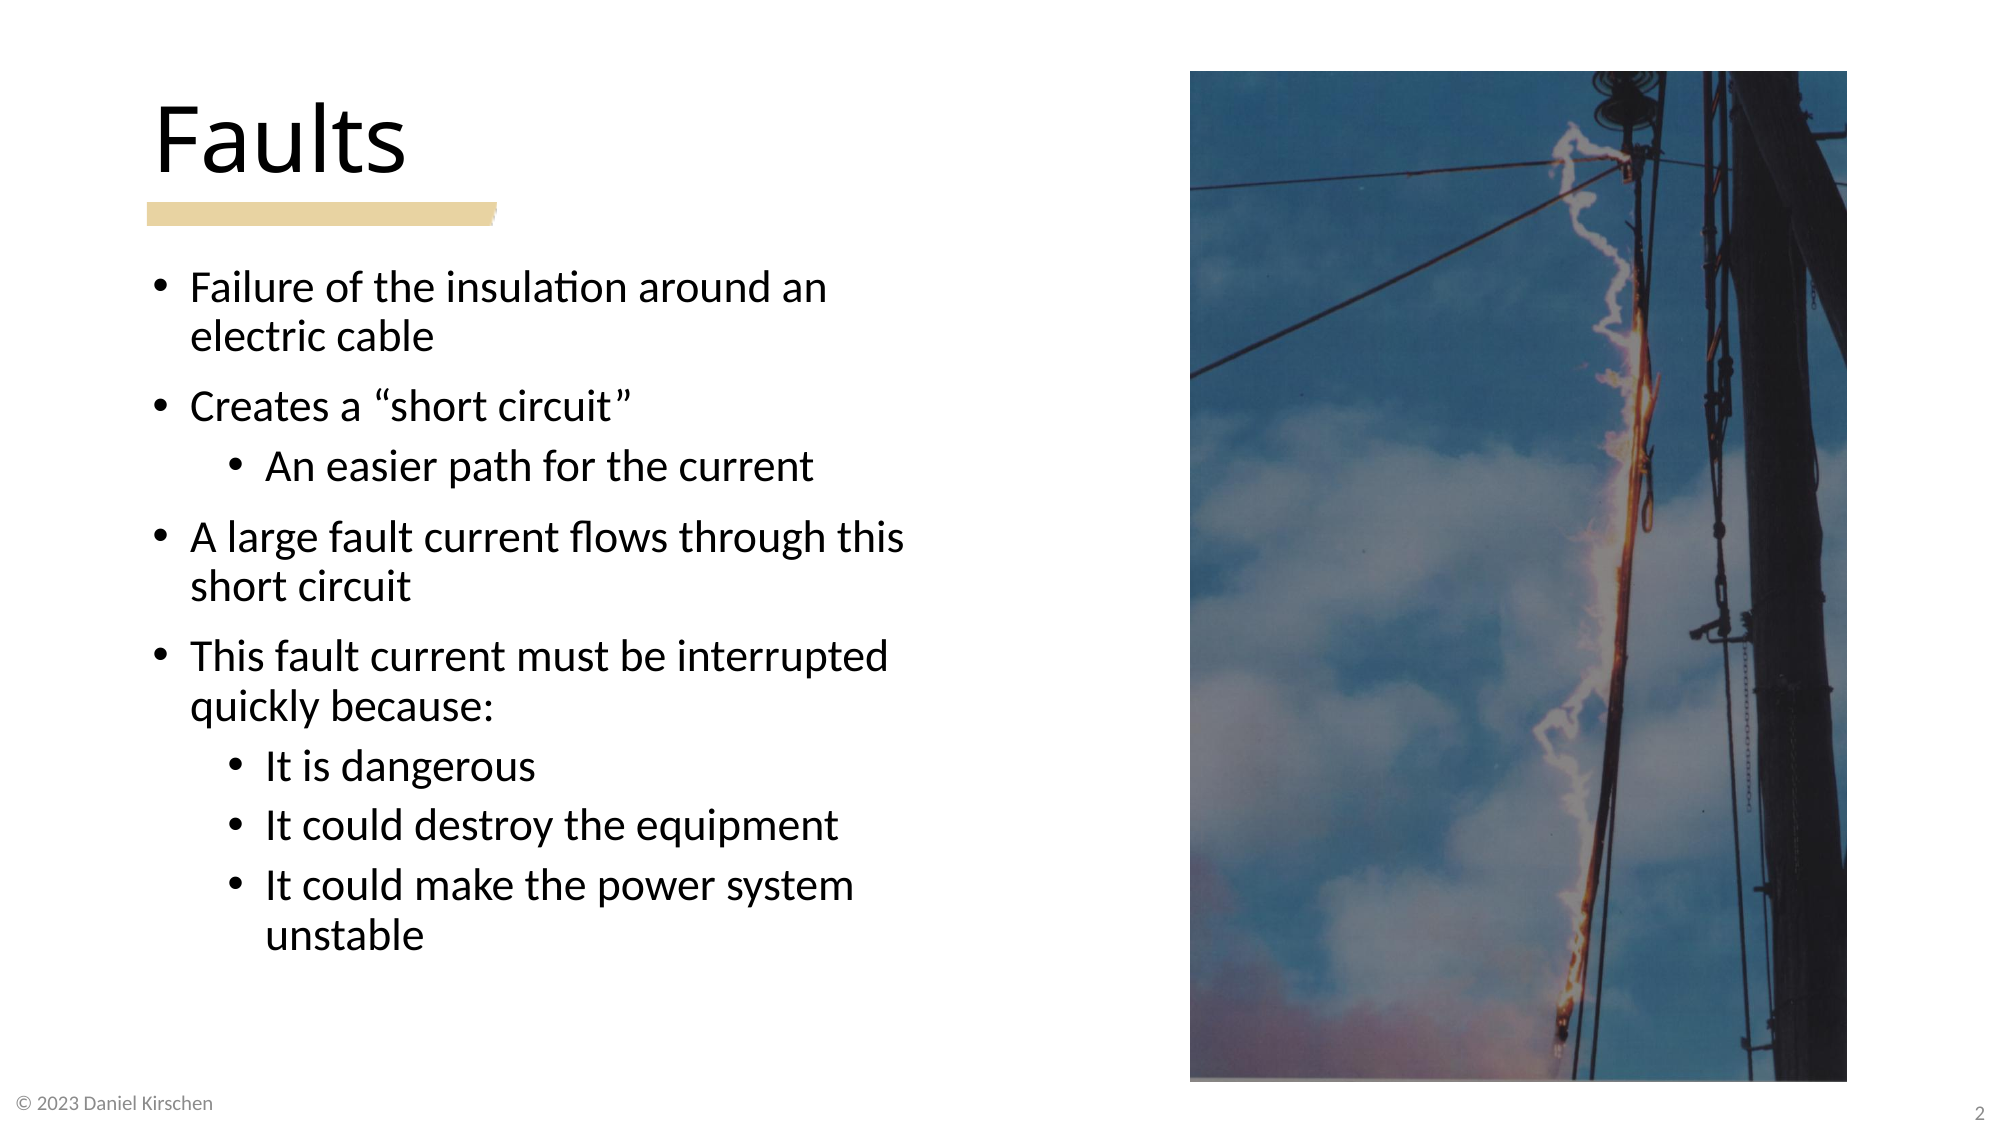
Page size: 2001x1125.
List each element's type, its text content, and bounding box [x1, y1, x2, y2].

slide_number 2 [1550, 1088, 2000, 1125]
title Faults [137, 59, 1863, 226]
list Failure of the insulation around an electric cable Creates a “short circuit” An easier path for the current A large fault current flows through this short circuit This fault current must be interrupted quickly because: It is dangerous It could destroy the equipment It could make the power system unstable [137, 255, 984, 1016]
picture [1190, 71, 1847, 1082]
slide_number © 2023 Daniel Kirschen [0, 1079, 484, 1125]
